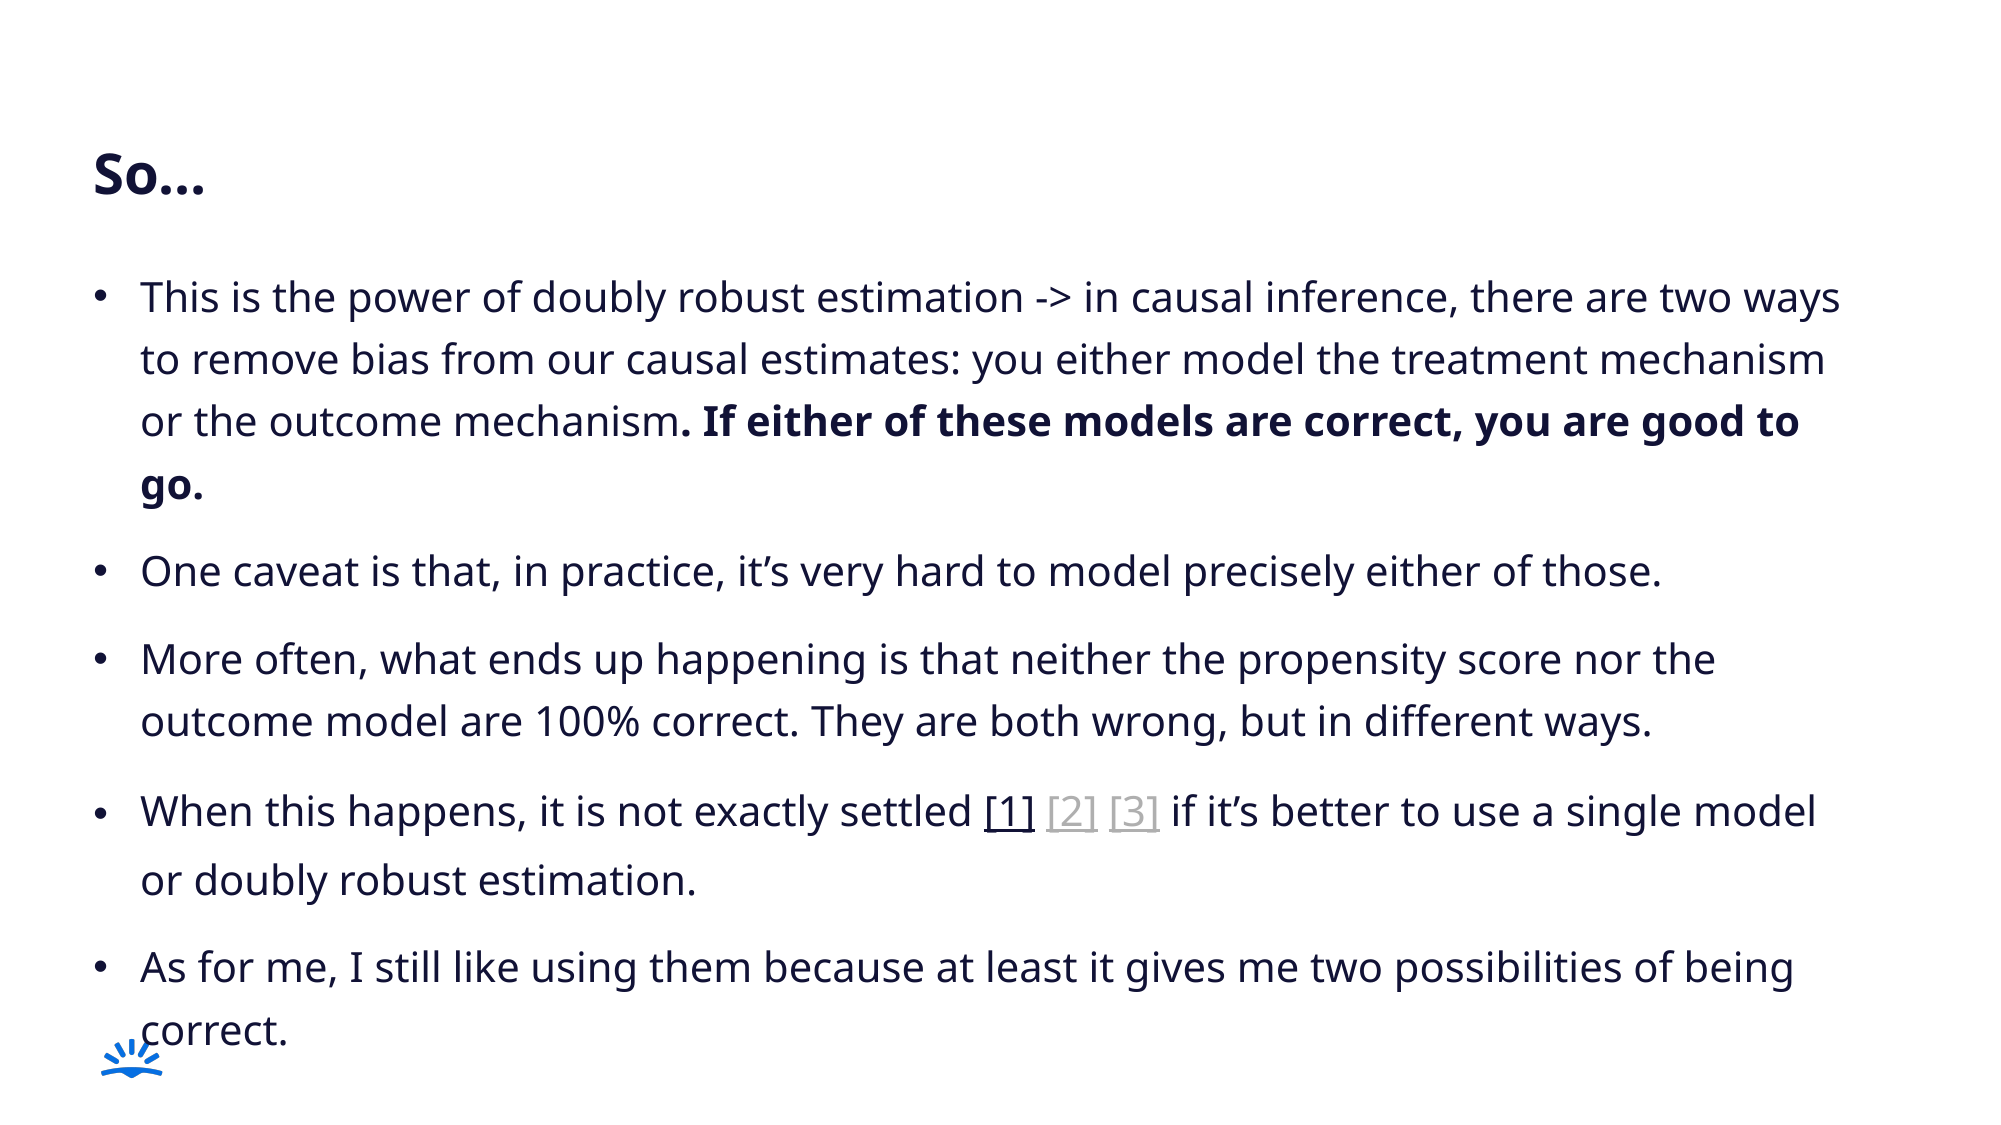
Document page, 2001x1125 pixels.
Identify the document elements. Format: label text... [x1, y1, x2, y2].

list So… [93, 132, 1186, 199]
list This is the power of doubly robust estimation -> in causal inference, there are two ways to remove bias from our causal estimates: you either model the treatment mechanism or the outcome mechanism. If either of these models are correct, you are good to go. One caveat is that, in practice, it’s very hard to model precisely either of those. More often, what ends up happening is that neither the propensity score nor the outcome model are 100% correct. They are both wrong, but in different ways. When this happens, it is not exactly settled [1] [2] [3] if it’s better to use a single model or doubly robust estimation. As for me, I still like using them because at least it gives me two possibilities of being correct. [93, 257, 1844, 983]
picture [97, 1035, 166, 1082]
